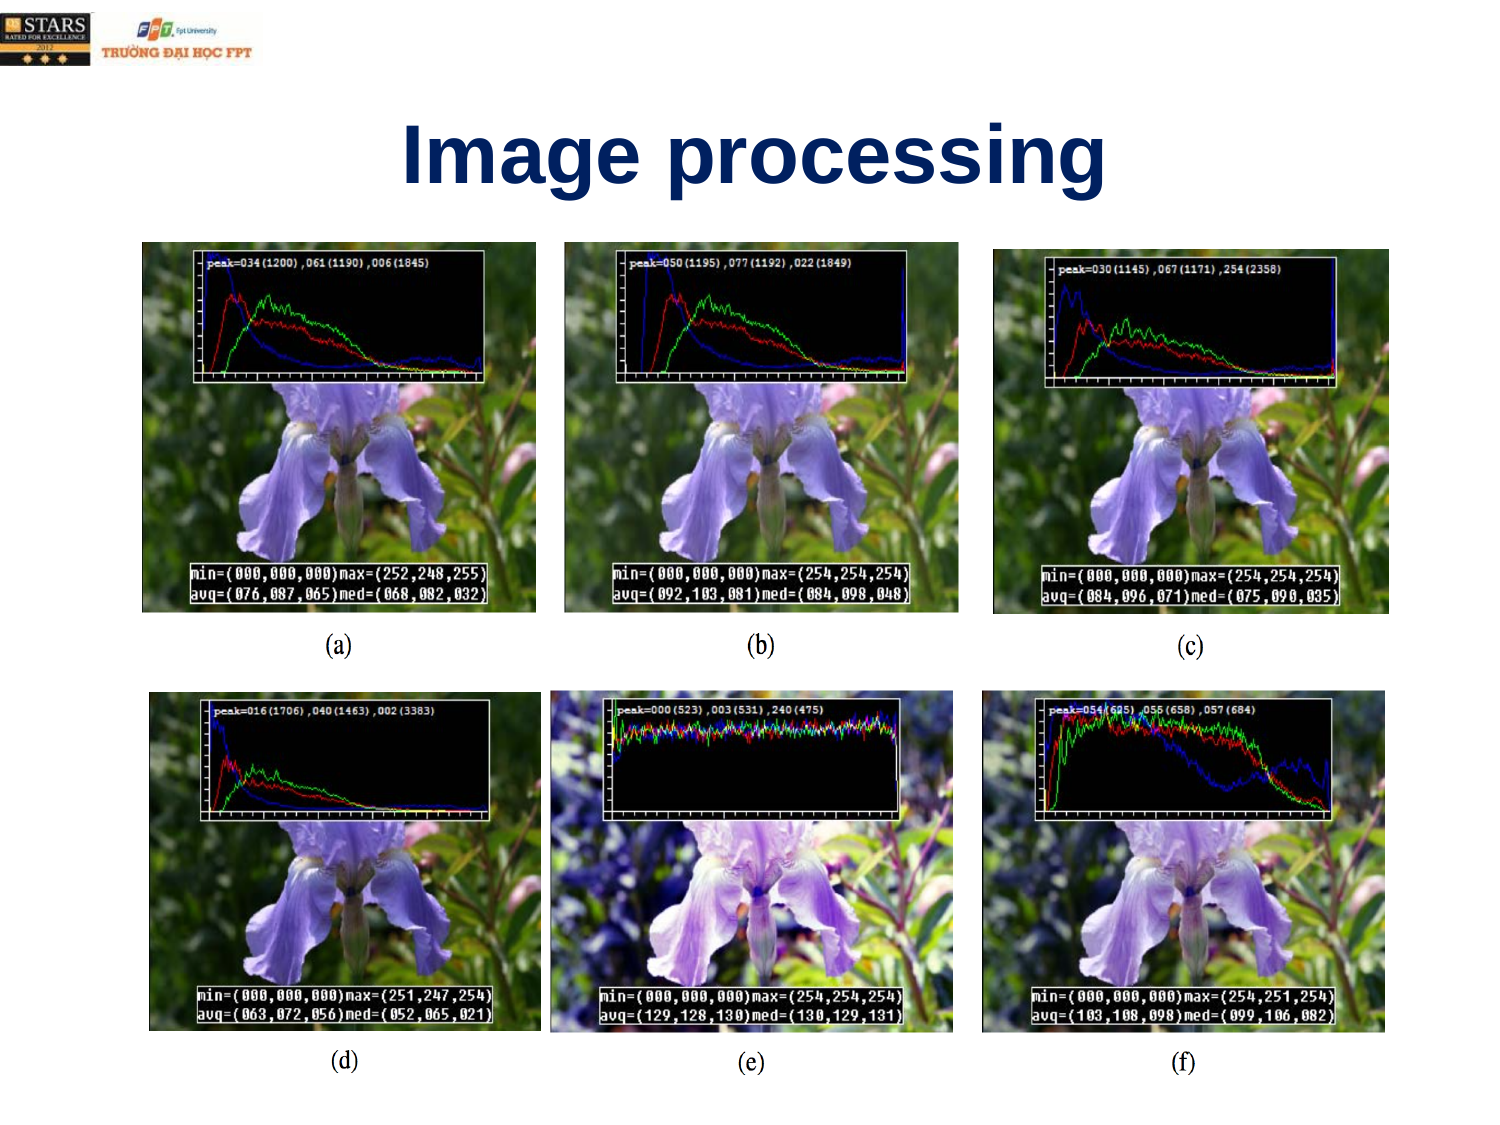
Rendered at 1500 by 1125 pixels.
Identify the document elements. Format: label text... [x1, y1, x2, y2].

picture [987, 244, 1392, 664]
picture [0, 12, 263, 66]
picture [137, 237, 963, 664]
picture [144, 686, 1392, 1079]
title Image processing [80, 97, 1431, 203]
